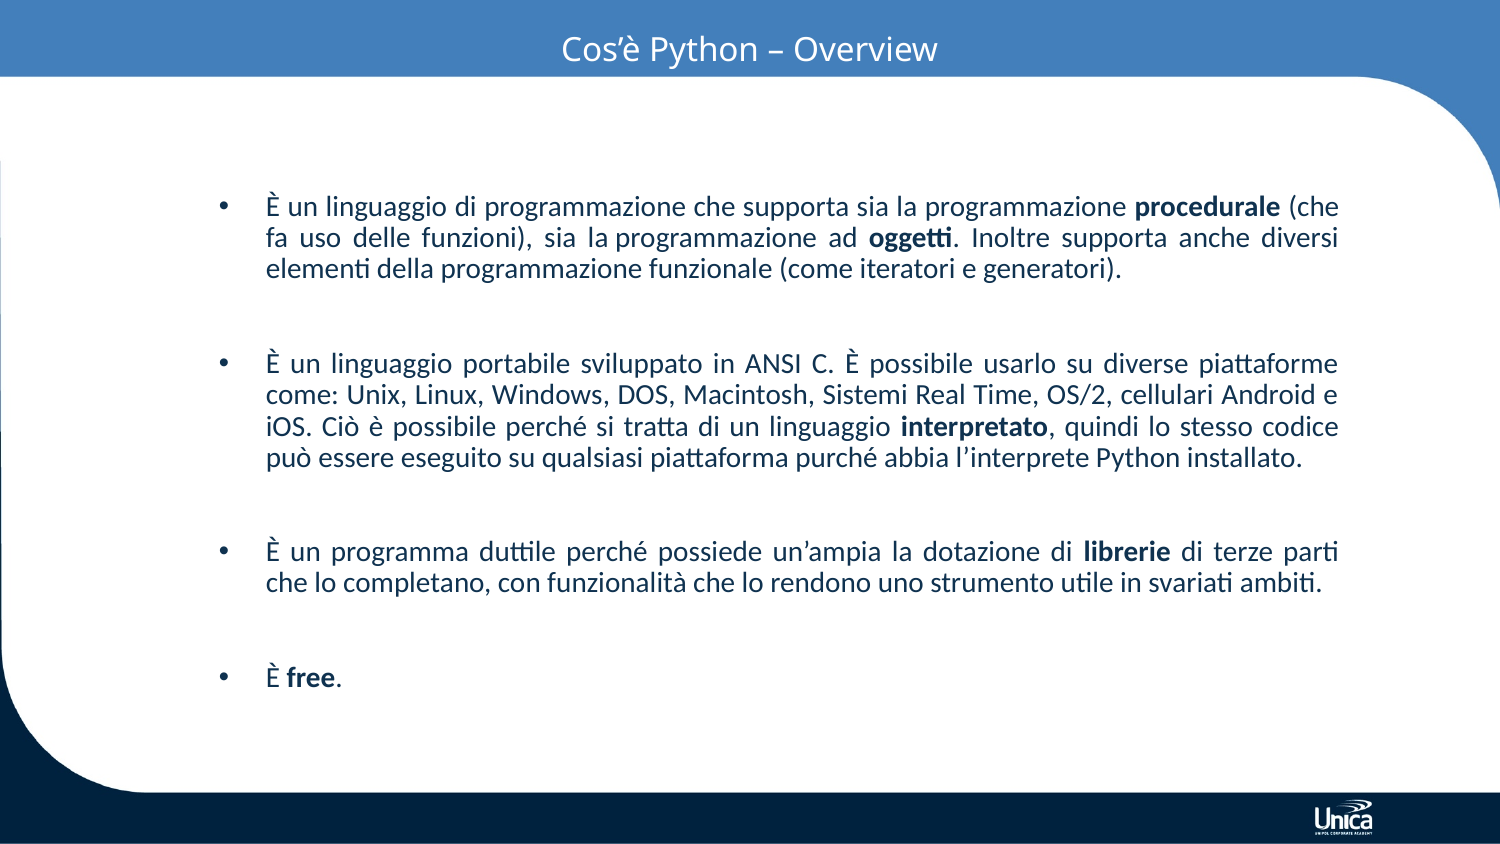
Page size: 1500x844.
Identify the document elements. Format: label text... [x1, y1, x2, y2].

picture [0, 0, 1500, 844]
list È un linguaggio di programmazione che supporta sia la programmazione procedurale (che fa uso delle funzioni), sia la programmazione ad oggetti. Inoltre supporta anche diversi elementi della programmazione funzionale (come iteratori e generatori). È un linguaggio portabile sviluppato in ANSI C. È possibile usarlo su diverse piattaforme come: Unix, Linux, Windows, DOS, Macintosh, Sistemi Real Time, OS/2, cellulari Android e iOS. Ciò è possibile perché si tratta di un linguaggio interpretato, quindi lo stesso codice può essere eseguito su qualsiasi piattaforma purché abbia l’interprete Python installato. È un programma duttile perché possiede un’ampia la dotazione di librerie di terze parti che lo completano, con funzionalità che lo rendono uno strumento utile in svariati ambiti. È free. [204, 183, 1354, 742]
title Cos’è Python – Overview [120, 36, 1380, 105]
